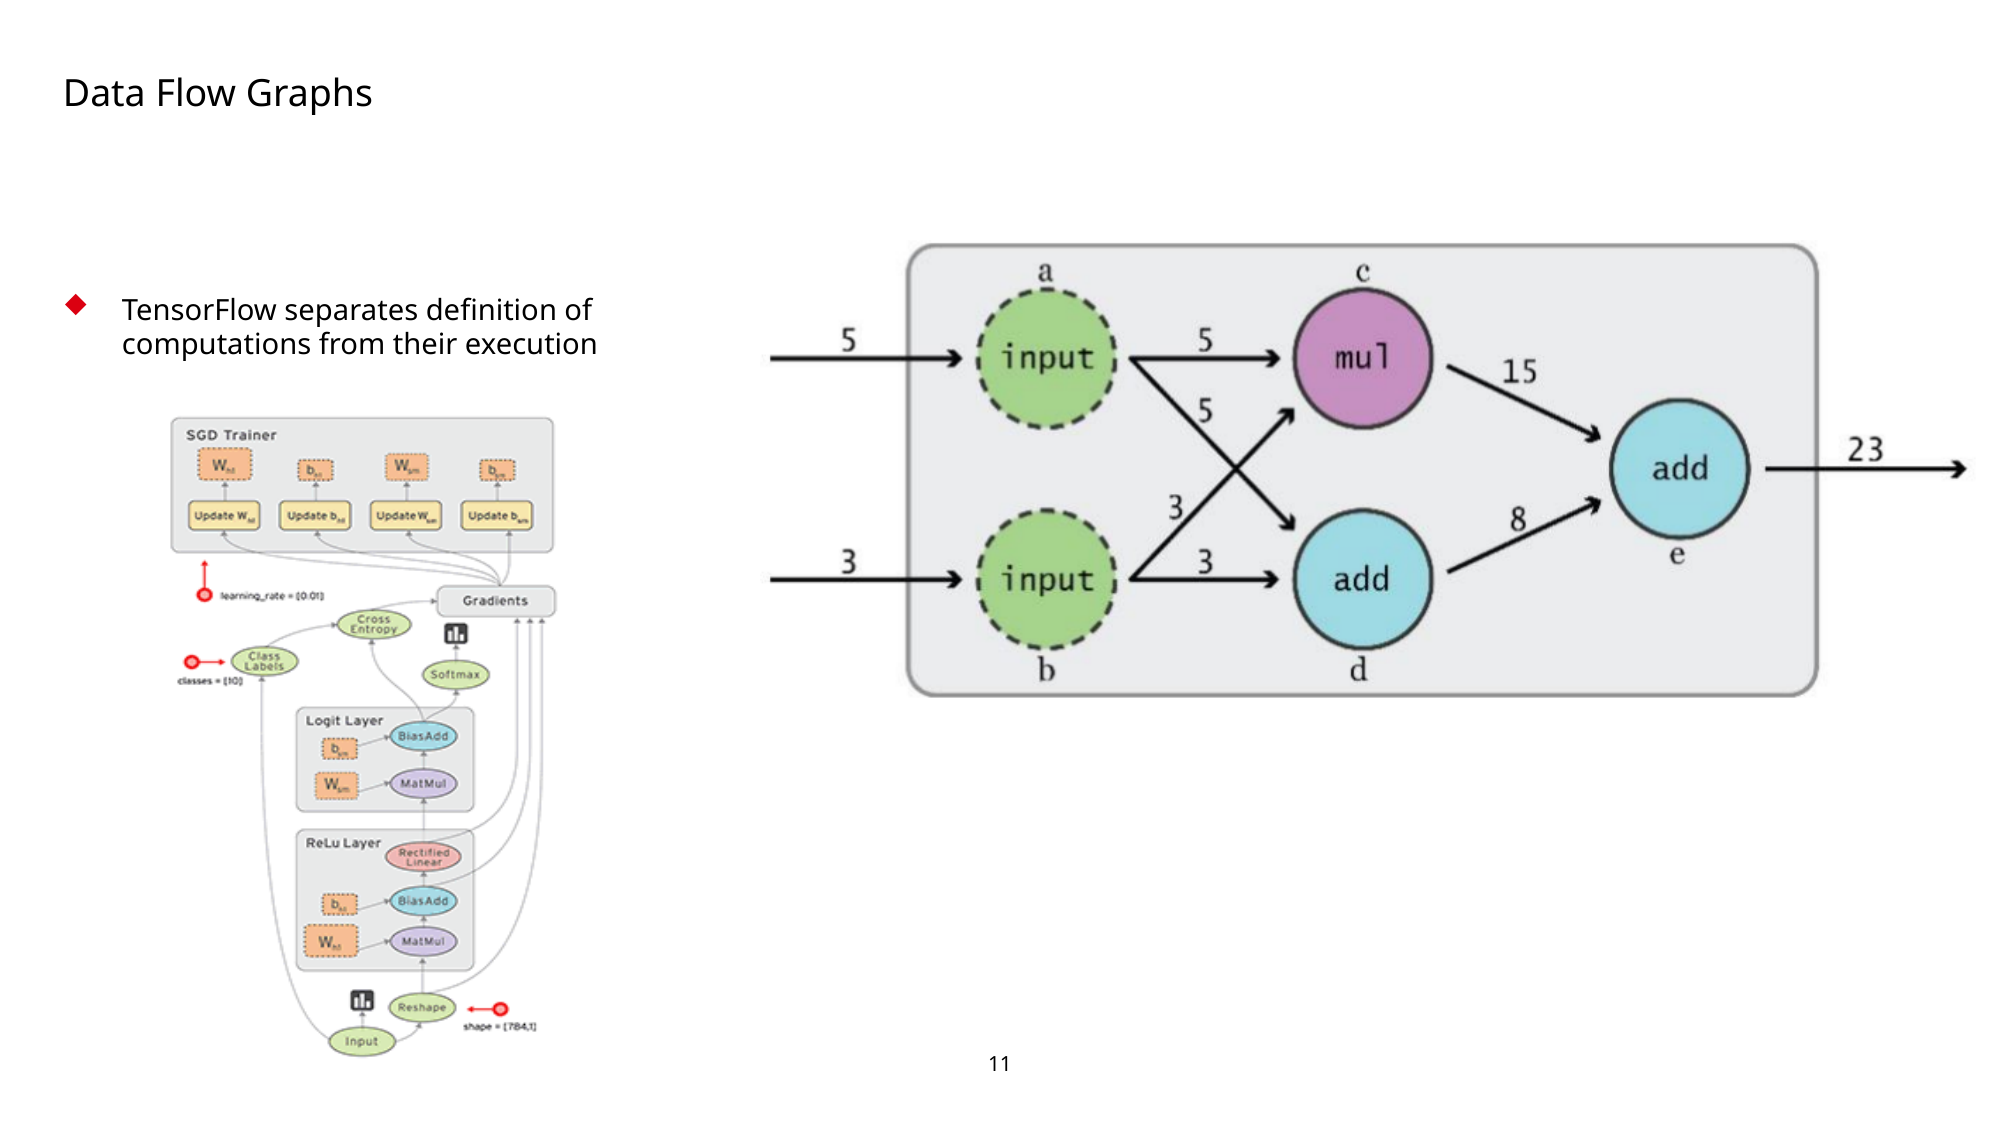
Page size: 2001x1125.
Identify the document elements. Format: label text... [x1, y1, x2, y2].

list TensorFlow separates definition of computations from their execution [62, 290, 660, 1014]
title Data Flow Graphs [62, 69, 1933, 123]
picture [139, 385, 584, 1086]
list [752, 208, 1987, 719]
